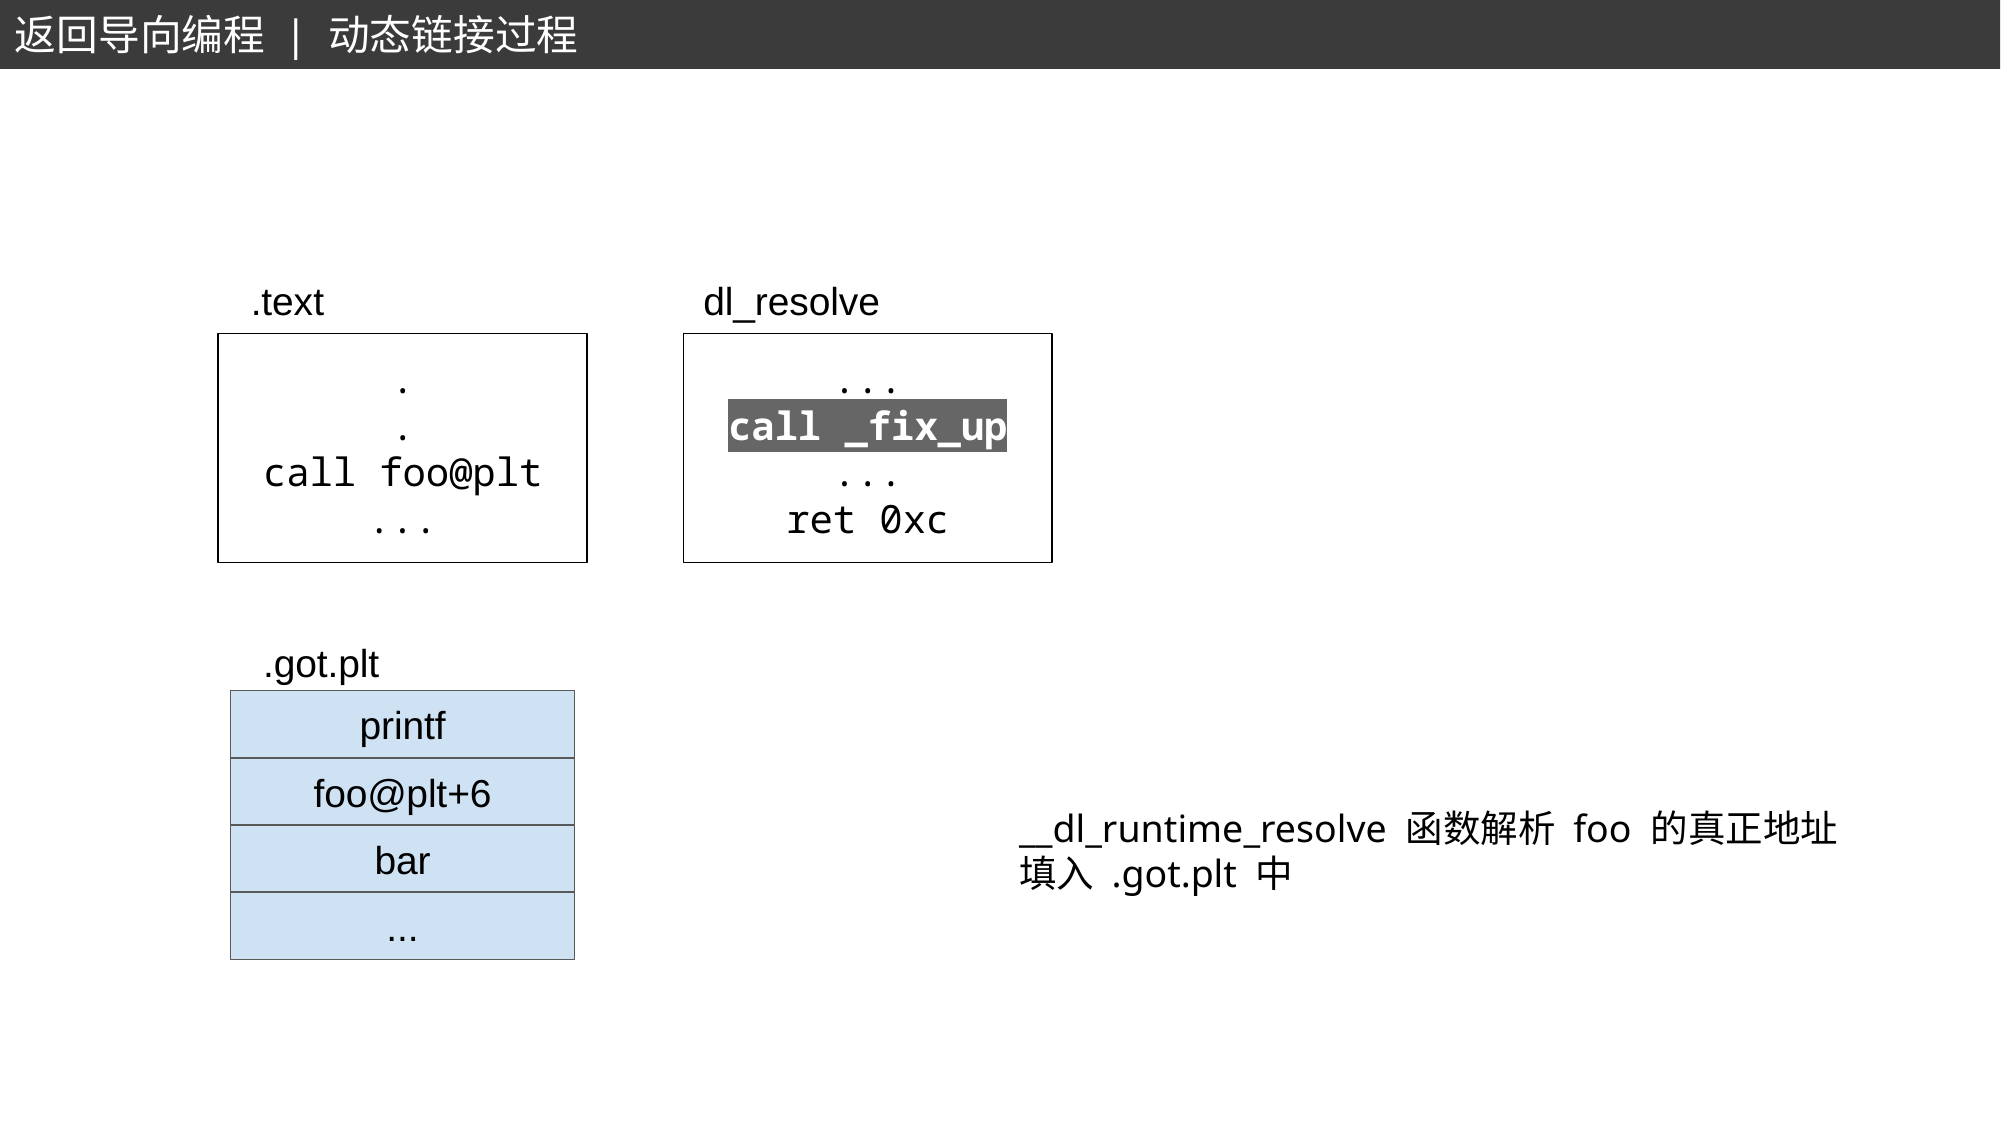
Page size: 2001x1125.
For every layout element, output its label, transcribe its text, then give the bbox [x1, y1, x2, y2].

text_box .got.plt [243, 618, 437, 708]
text_box foo@plt+6 [230, 757, 575, 825]
text_box ... [230, 892, 575, 960]
text_box dl_resolve [683, 256, 966, 346]
text_box 返回导向编程 | 动态链接过程 [0, 1, 925, 67]
text_box printf [230, 690, 575, 757]
text_box __dl_runtime_resolve 函数解析 foo 的真正地址 填入 .got.plt 中 [1004, 798, 1853, 903]
text_box bar [230, 825, 575, 892]
text_box . . call foo@plt ... [218, 333, 588, 563]
text_box ... call _fix_up ... ret 0xc [683, 333, 1053, 563]
text_box .text [230, 256, 425, 346]
